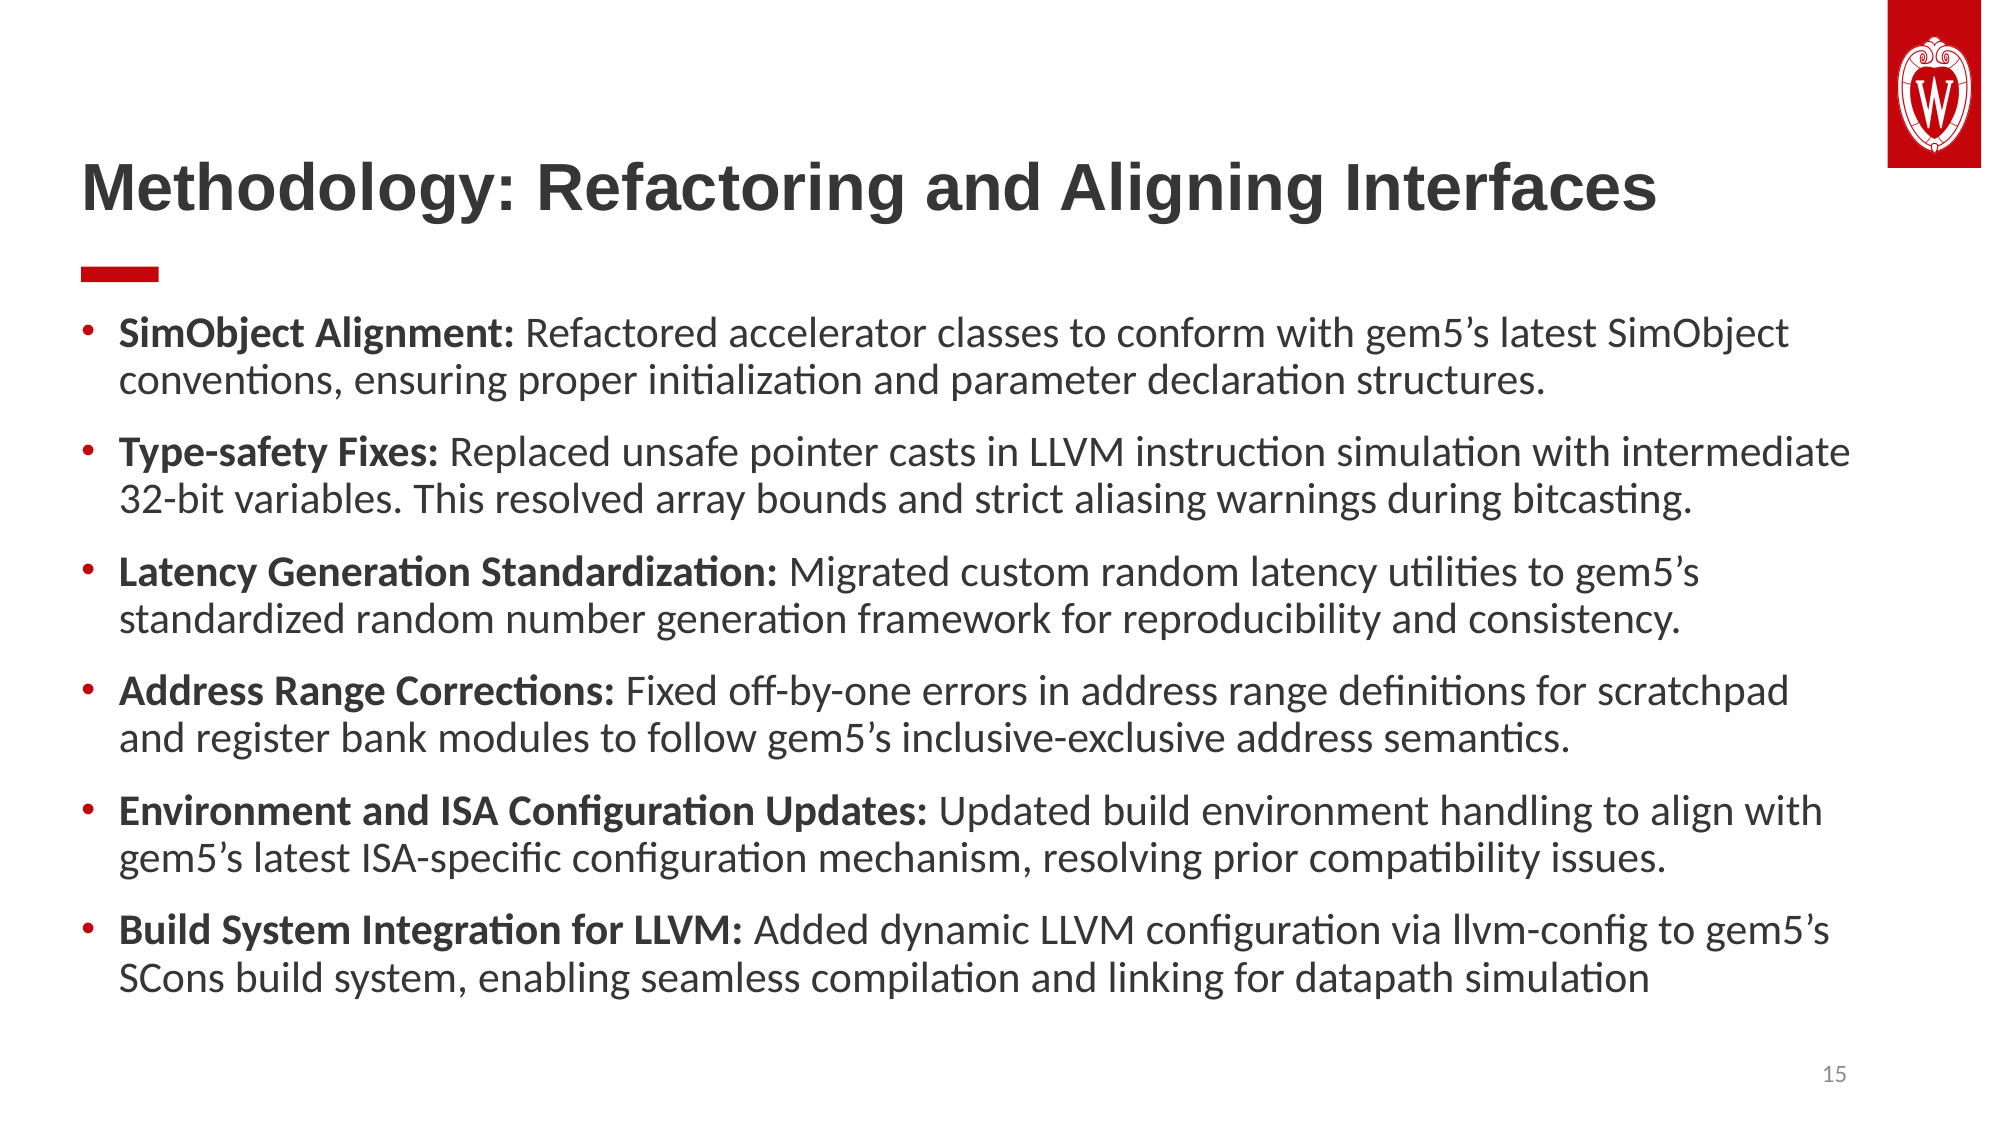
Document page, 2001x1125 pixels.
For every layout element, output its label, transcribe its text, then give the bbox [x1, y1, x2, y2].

text_box 15 [1412, 1042, 1863, 1103]
picture [1897, 36, 1972, 154]
list SimObject Alignment: Refactored accelerator classes to conform with gem5’s latest SimObject conventions, ensuring proper initialization and parameter declaration structures. Type-safety Fixes: Replaced unsafe pointer casts in LLVM instruction simulation with intermediate 32-bit variables. This resolved array bounds and strict aliasing warnings during bitcasting. Latency Generation Standardization: Migrated custom random latency utilities to gem5’s standardized random number generation framework for reproducibility and consistency. Address Range Corrections: Fixed off-by-one errors in address range definitions for scratchpad and register bank modules to follow gem5’s inclusive-exclusive address semantics. Environment and ISA Configuration Updates: Updated build environment handling to align with gem5’s latest ISA-specific configuration mechanism, resolving prior compatibility issues. Build System Integration for LLVM: Added dynamic LLVM configuration via llvm-config to gem5’s SCons build system, enabling seamless compilation and linking for datapath simulation [81, 301, 1882, 1047]
title Methodology: Refactoring and Aligning Interfaces [81, 50, 1832, 225]
